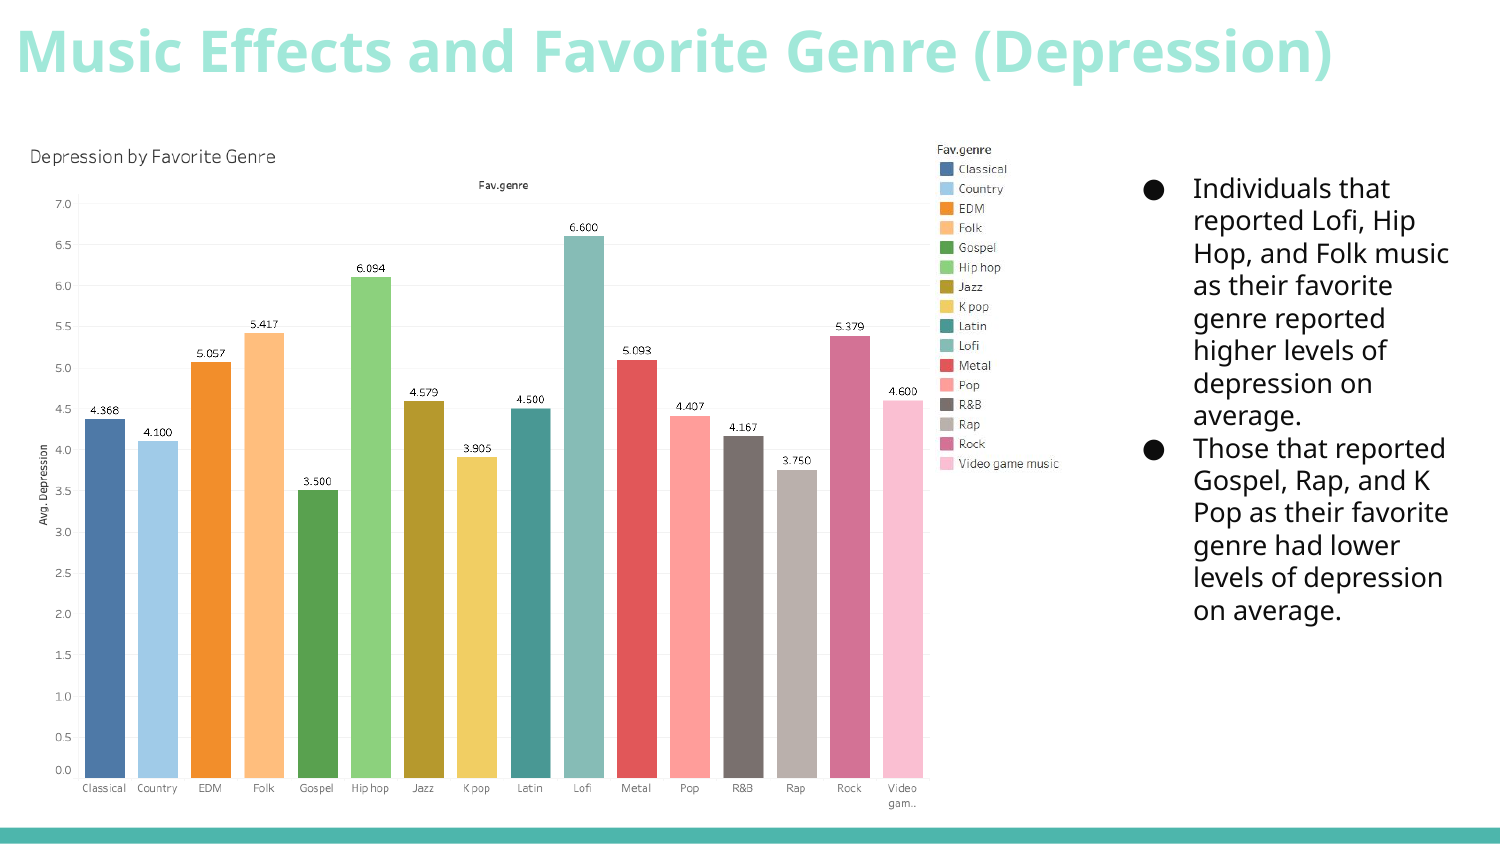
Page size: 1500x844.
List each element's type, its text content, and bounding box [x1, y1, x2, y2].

text_box Individuals that reported Lofi, Hip Hop, and Folk music as their favorite genre reported higher levels of depression on average. Those that reported Gospel, Rap, and K Pop as their favorite genre had lower levels of depression on average. [1103, 156, 1471, 682]
title Music Effects and Favorite Genre (Depression) [0, 0, 1398, 116]
picture [24, 140, 1070, 819]
